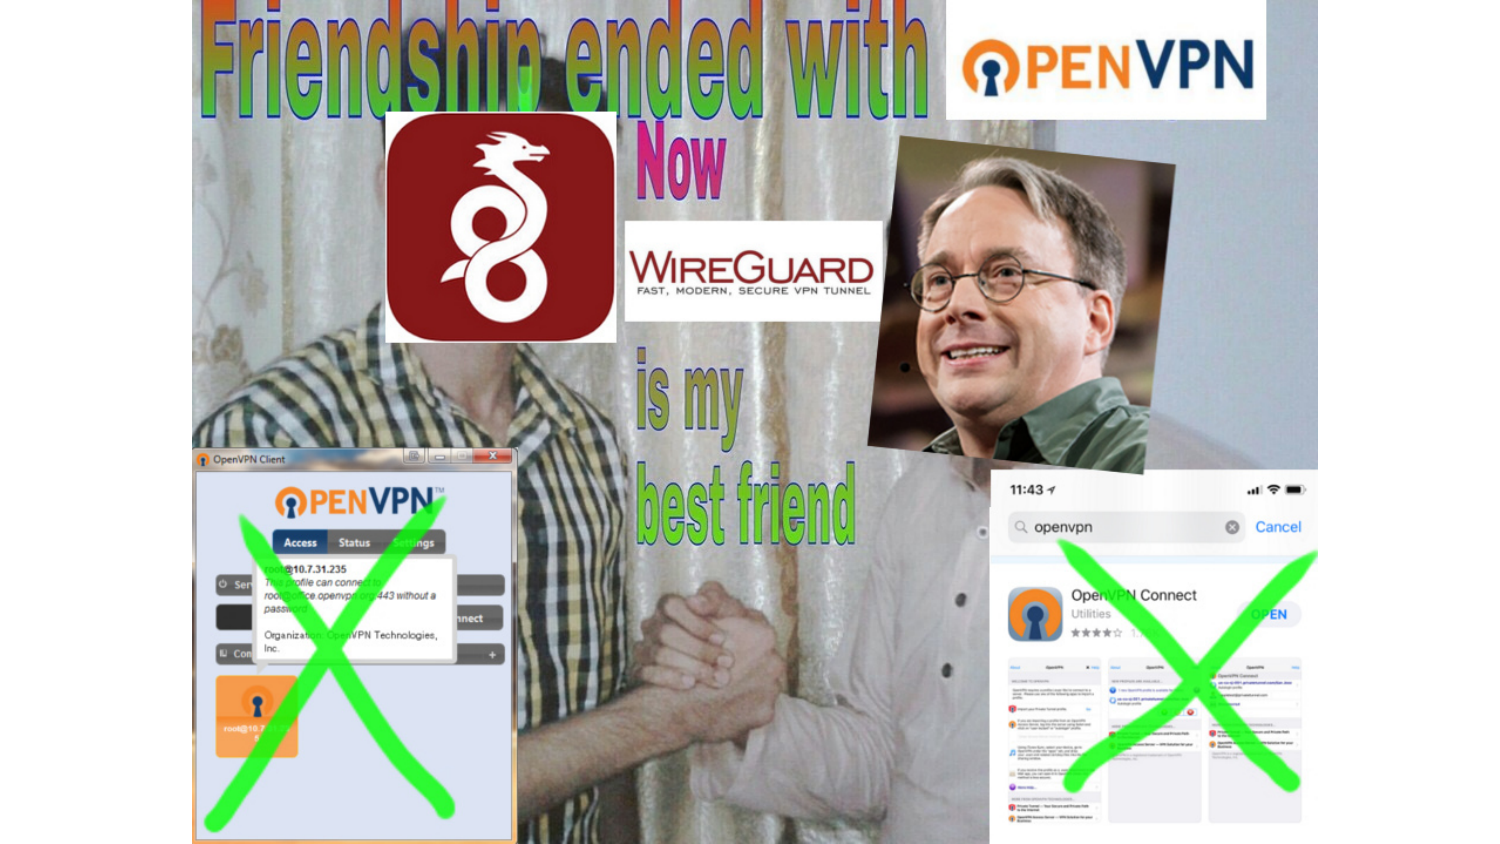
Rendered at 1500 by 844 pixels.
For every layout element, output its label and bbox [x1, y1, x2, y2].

picture [192, 0, 1318, 844]
